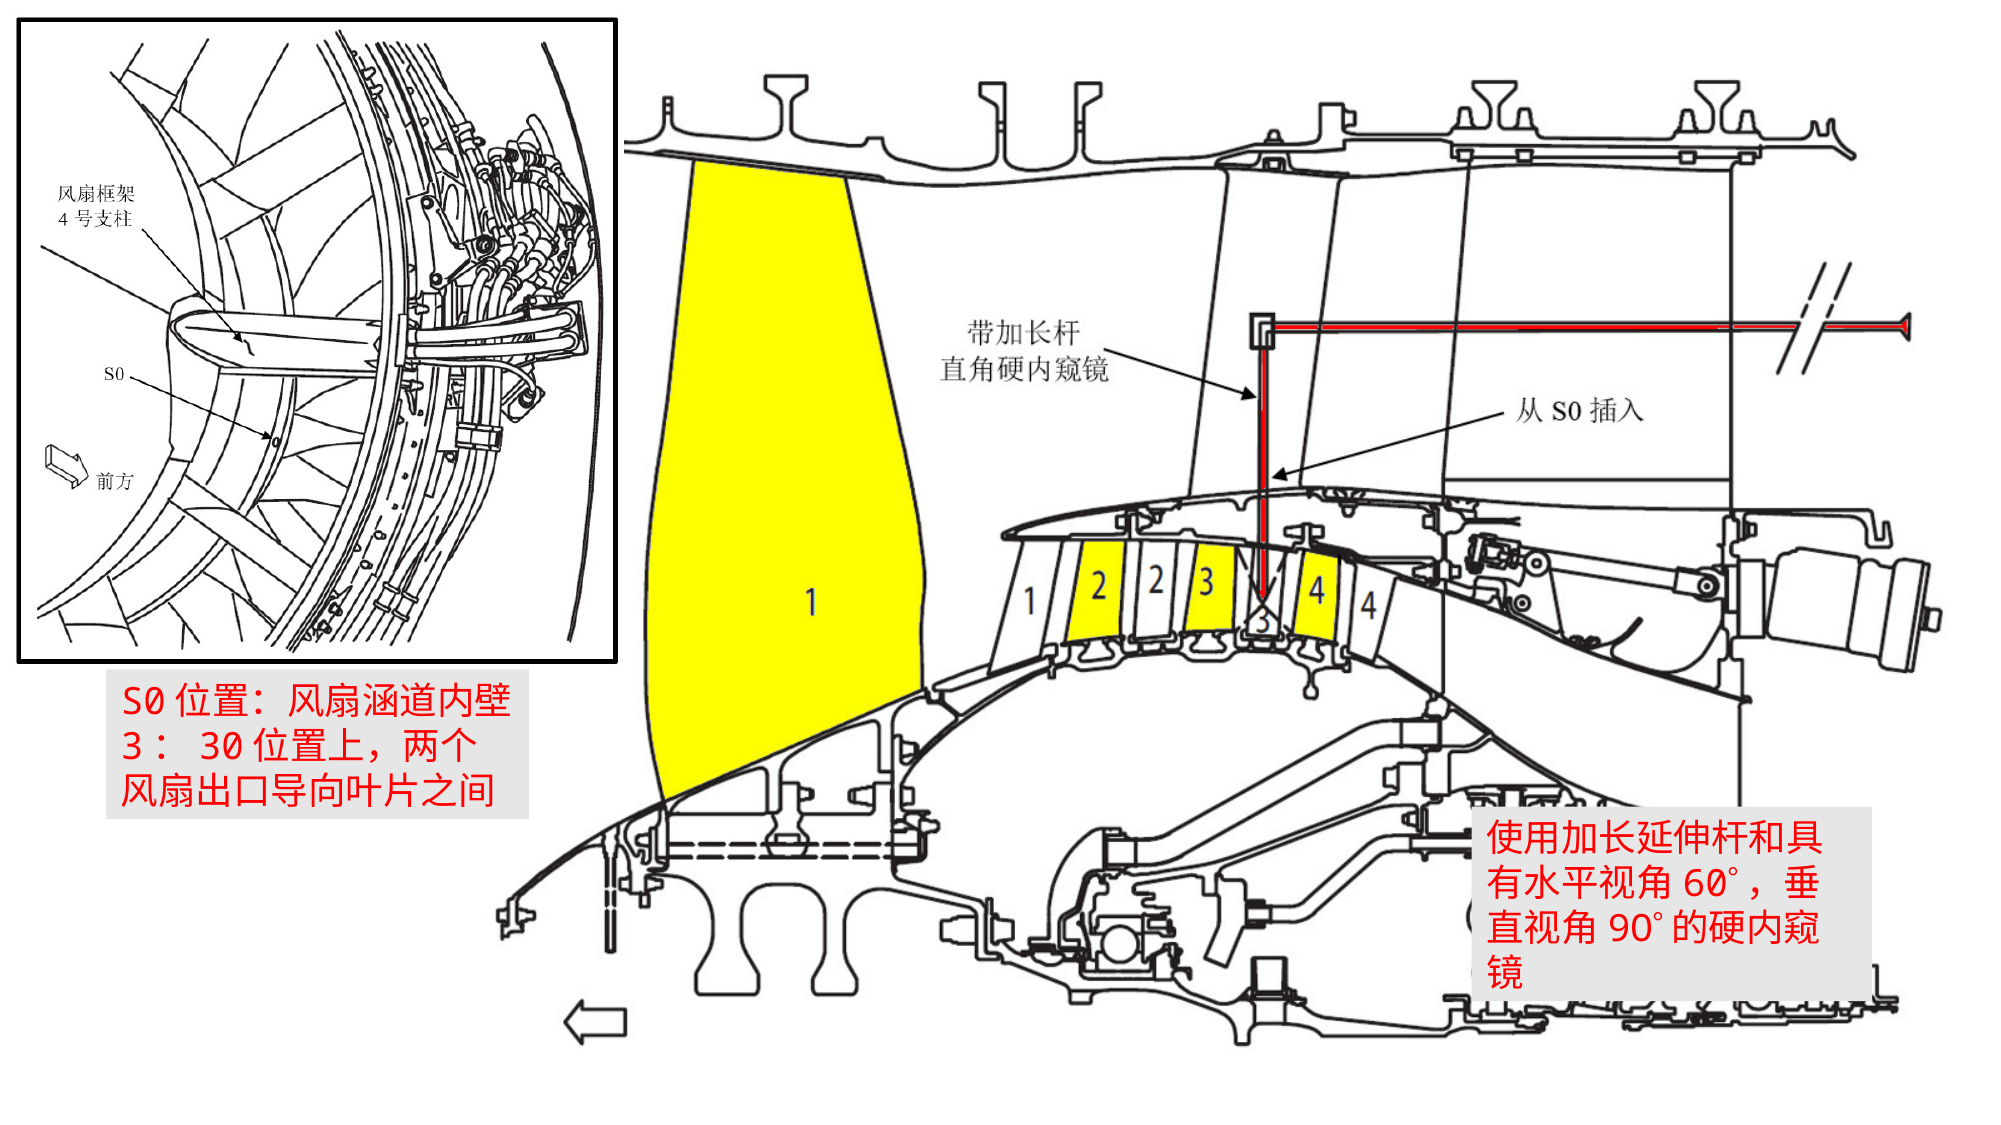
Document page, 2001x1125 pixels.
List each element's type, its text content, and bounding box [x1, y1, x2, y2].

text_box S0位置：风扇涵道内壁3：30位置上，两个风扇出口导向叶片之间 [106, 670, 466, 819]
picture [11, 12, 1953, 1056]
